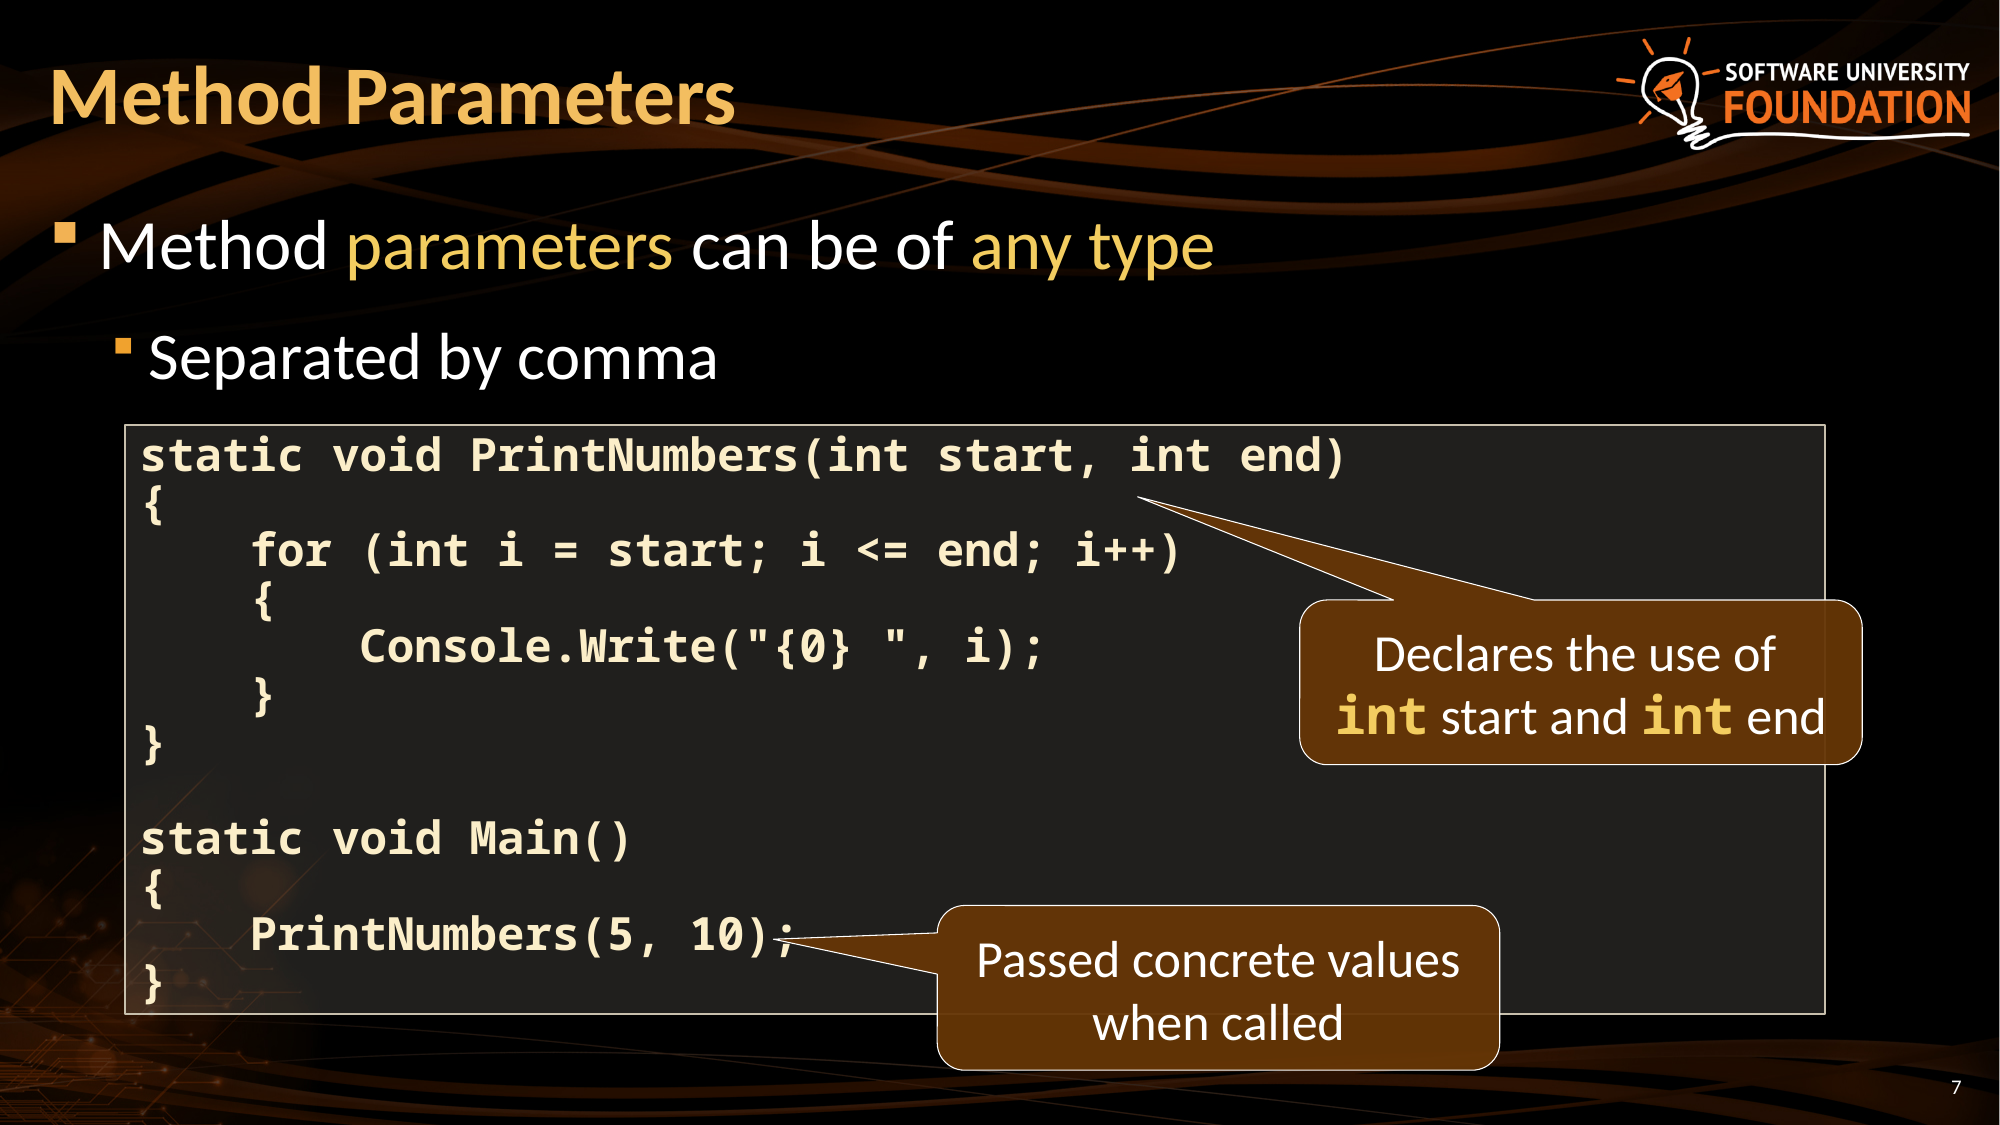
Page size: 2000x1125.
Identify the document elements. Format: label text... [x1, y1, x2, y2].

text_box Declares the use of int start and int end [1137, 496, 1863, 765]
text_box static void PrintNumbers(int start, int end) { for (int i = start; i <= end; i++) { Console.Write("{0} ", i); } } static void Main() { PrintNumbers(5, 10); } [124, 424, 1825, 1015]
text_box Passed concrete values when called [773, 905, 1500, 1071]
list Method parameters can be of any type Separated by comma [31, 188, 1968, 1103]
title Method Parameters [30, 6, 1602, 189]
picture [0, 0, 2000, 1125]
